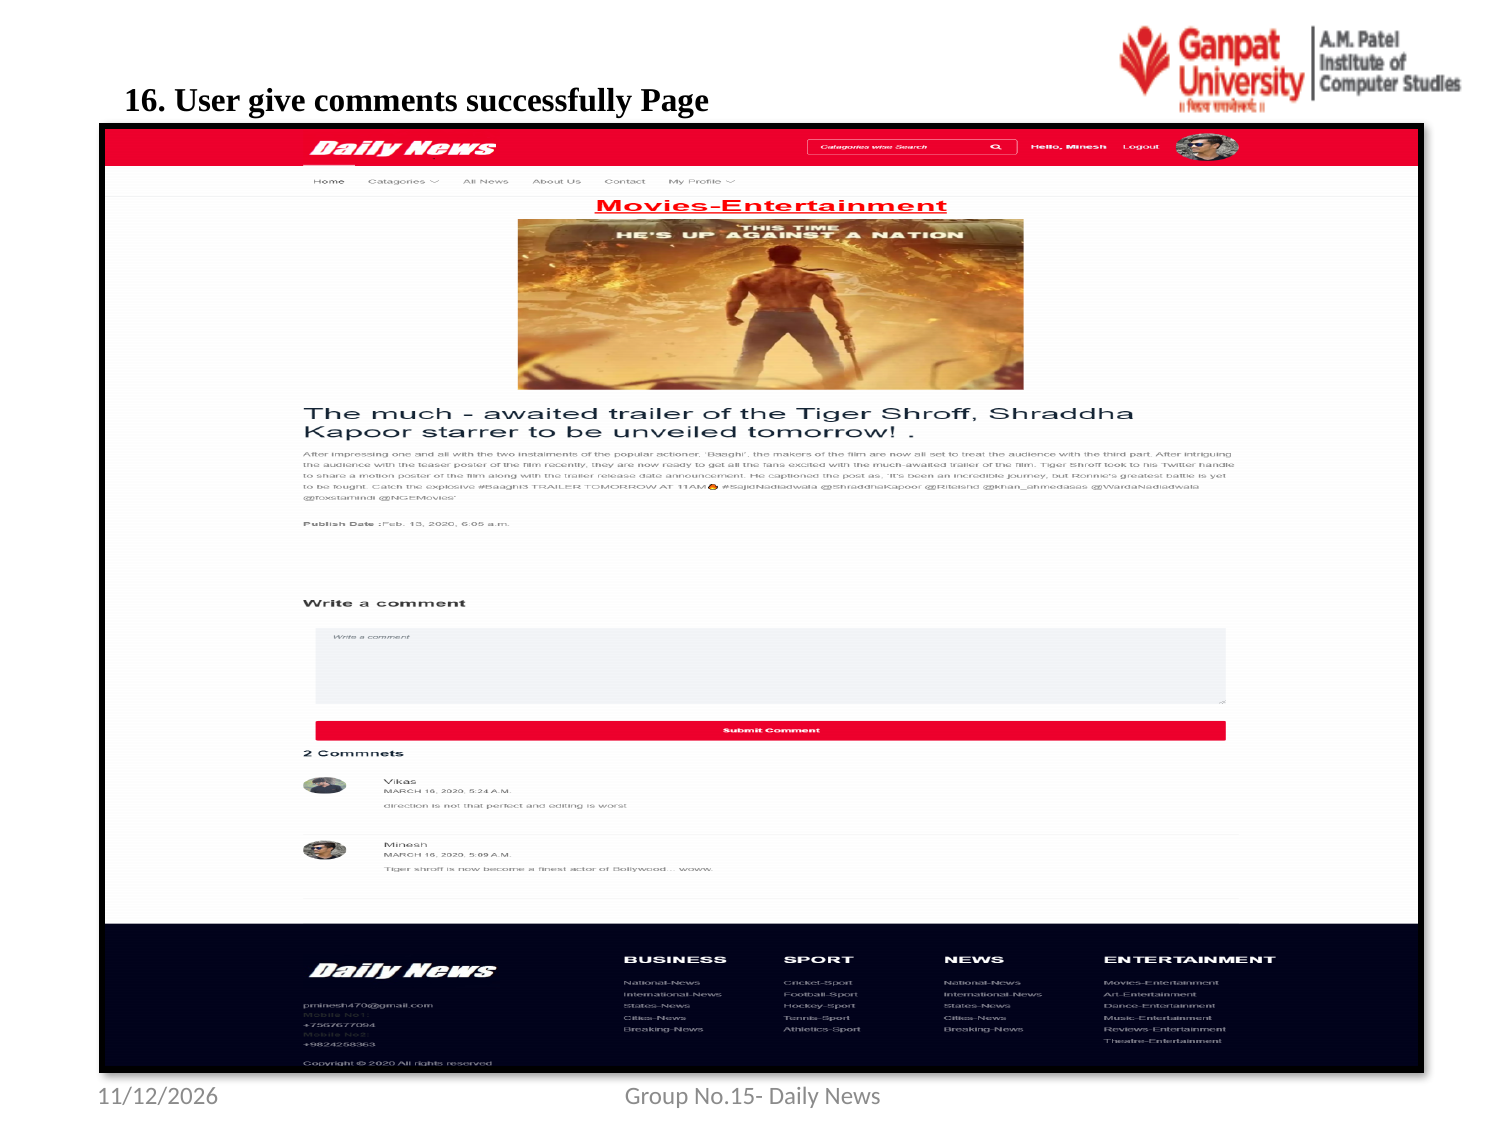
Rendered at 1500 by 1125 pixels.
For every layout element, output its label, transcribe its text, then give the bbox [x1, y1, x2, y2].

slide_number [82, 1065, 432, 1125]
picture [105, 128, 1419, 1067]
picture [1100, 0, 1500, 150]
text_box 16. User give comments successfully Page [109, 70, 725, 125]
footer Group No.15- Daily News [515, 1083, 991, 1125]
